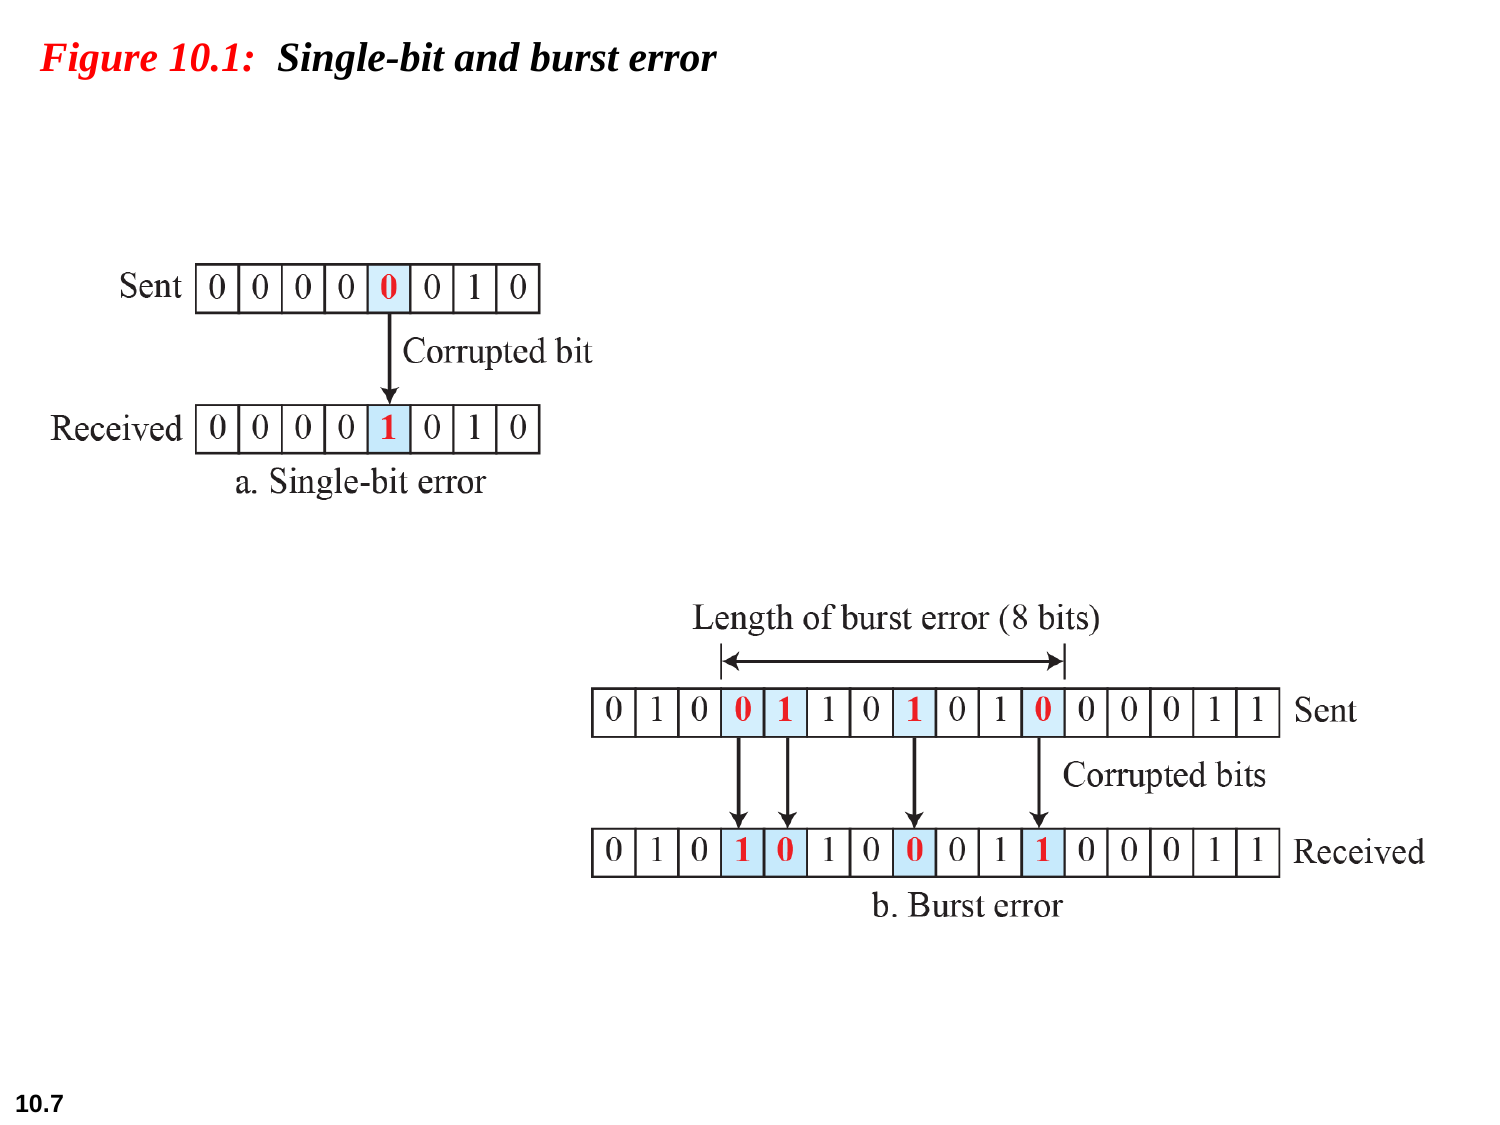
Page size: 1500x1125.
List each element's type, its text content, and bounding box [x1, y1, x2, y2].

picture [590, 599, 1426, 927]
picture [49, 263, 593, 504]
text_box Figure 10.1: Single-bit and burst error [24, 22, 1363, 87]
text_box 10.7 [0, 1049, 313, 1125]
